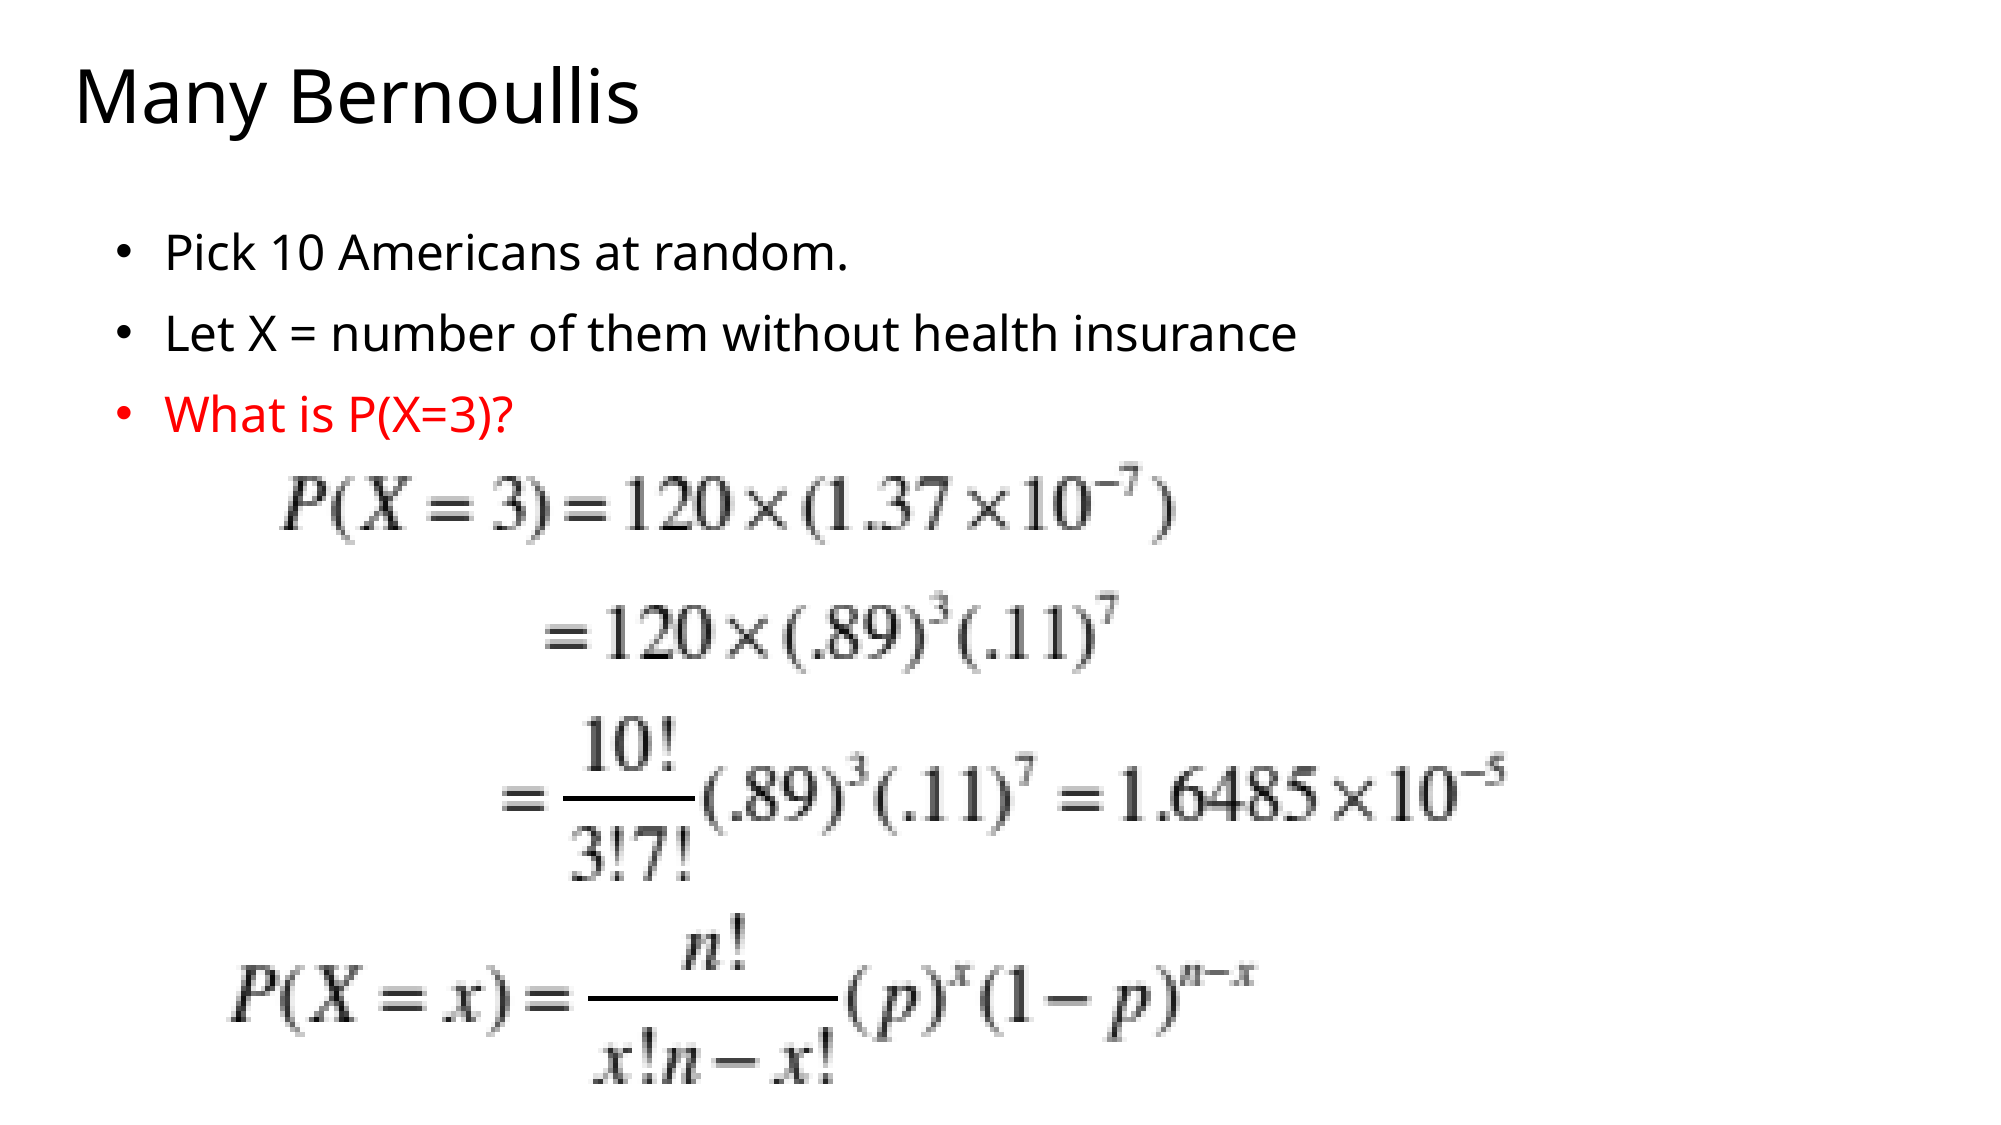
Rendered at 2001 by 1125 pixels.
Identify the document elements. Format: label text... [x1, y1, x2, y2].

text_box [217, 893, 1260, 1096]
list Pick 10 Americans at random. Let X = number of them without health insurance What is P(X=3)? 1. Of 10 randomly chosen Americans, what is the probability that the first 8 will have heath insurance and the next 2 won’t? 2. What is the probability that the first 3 will have health insurance and the next 7 won’t? [100, 213, 1451, 957]
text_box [493, 696, 1519, 892]
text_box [269, 447, 1177, 680]
text_box Many Bernoullis [0, 0, 1350, 188]
